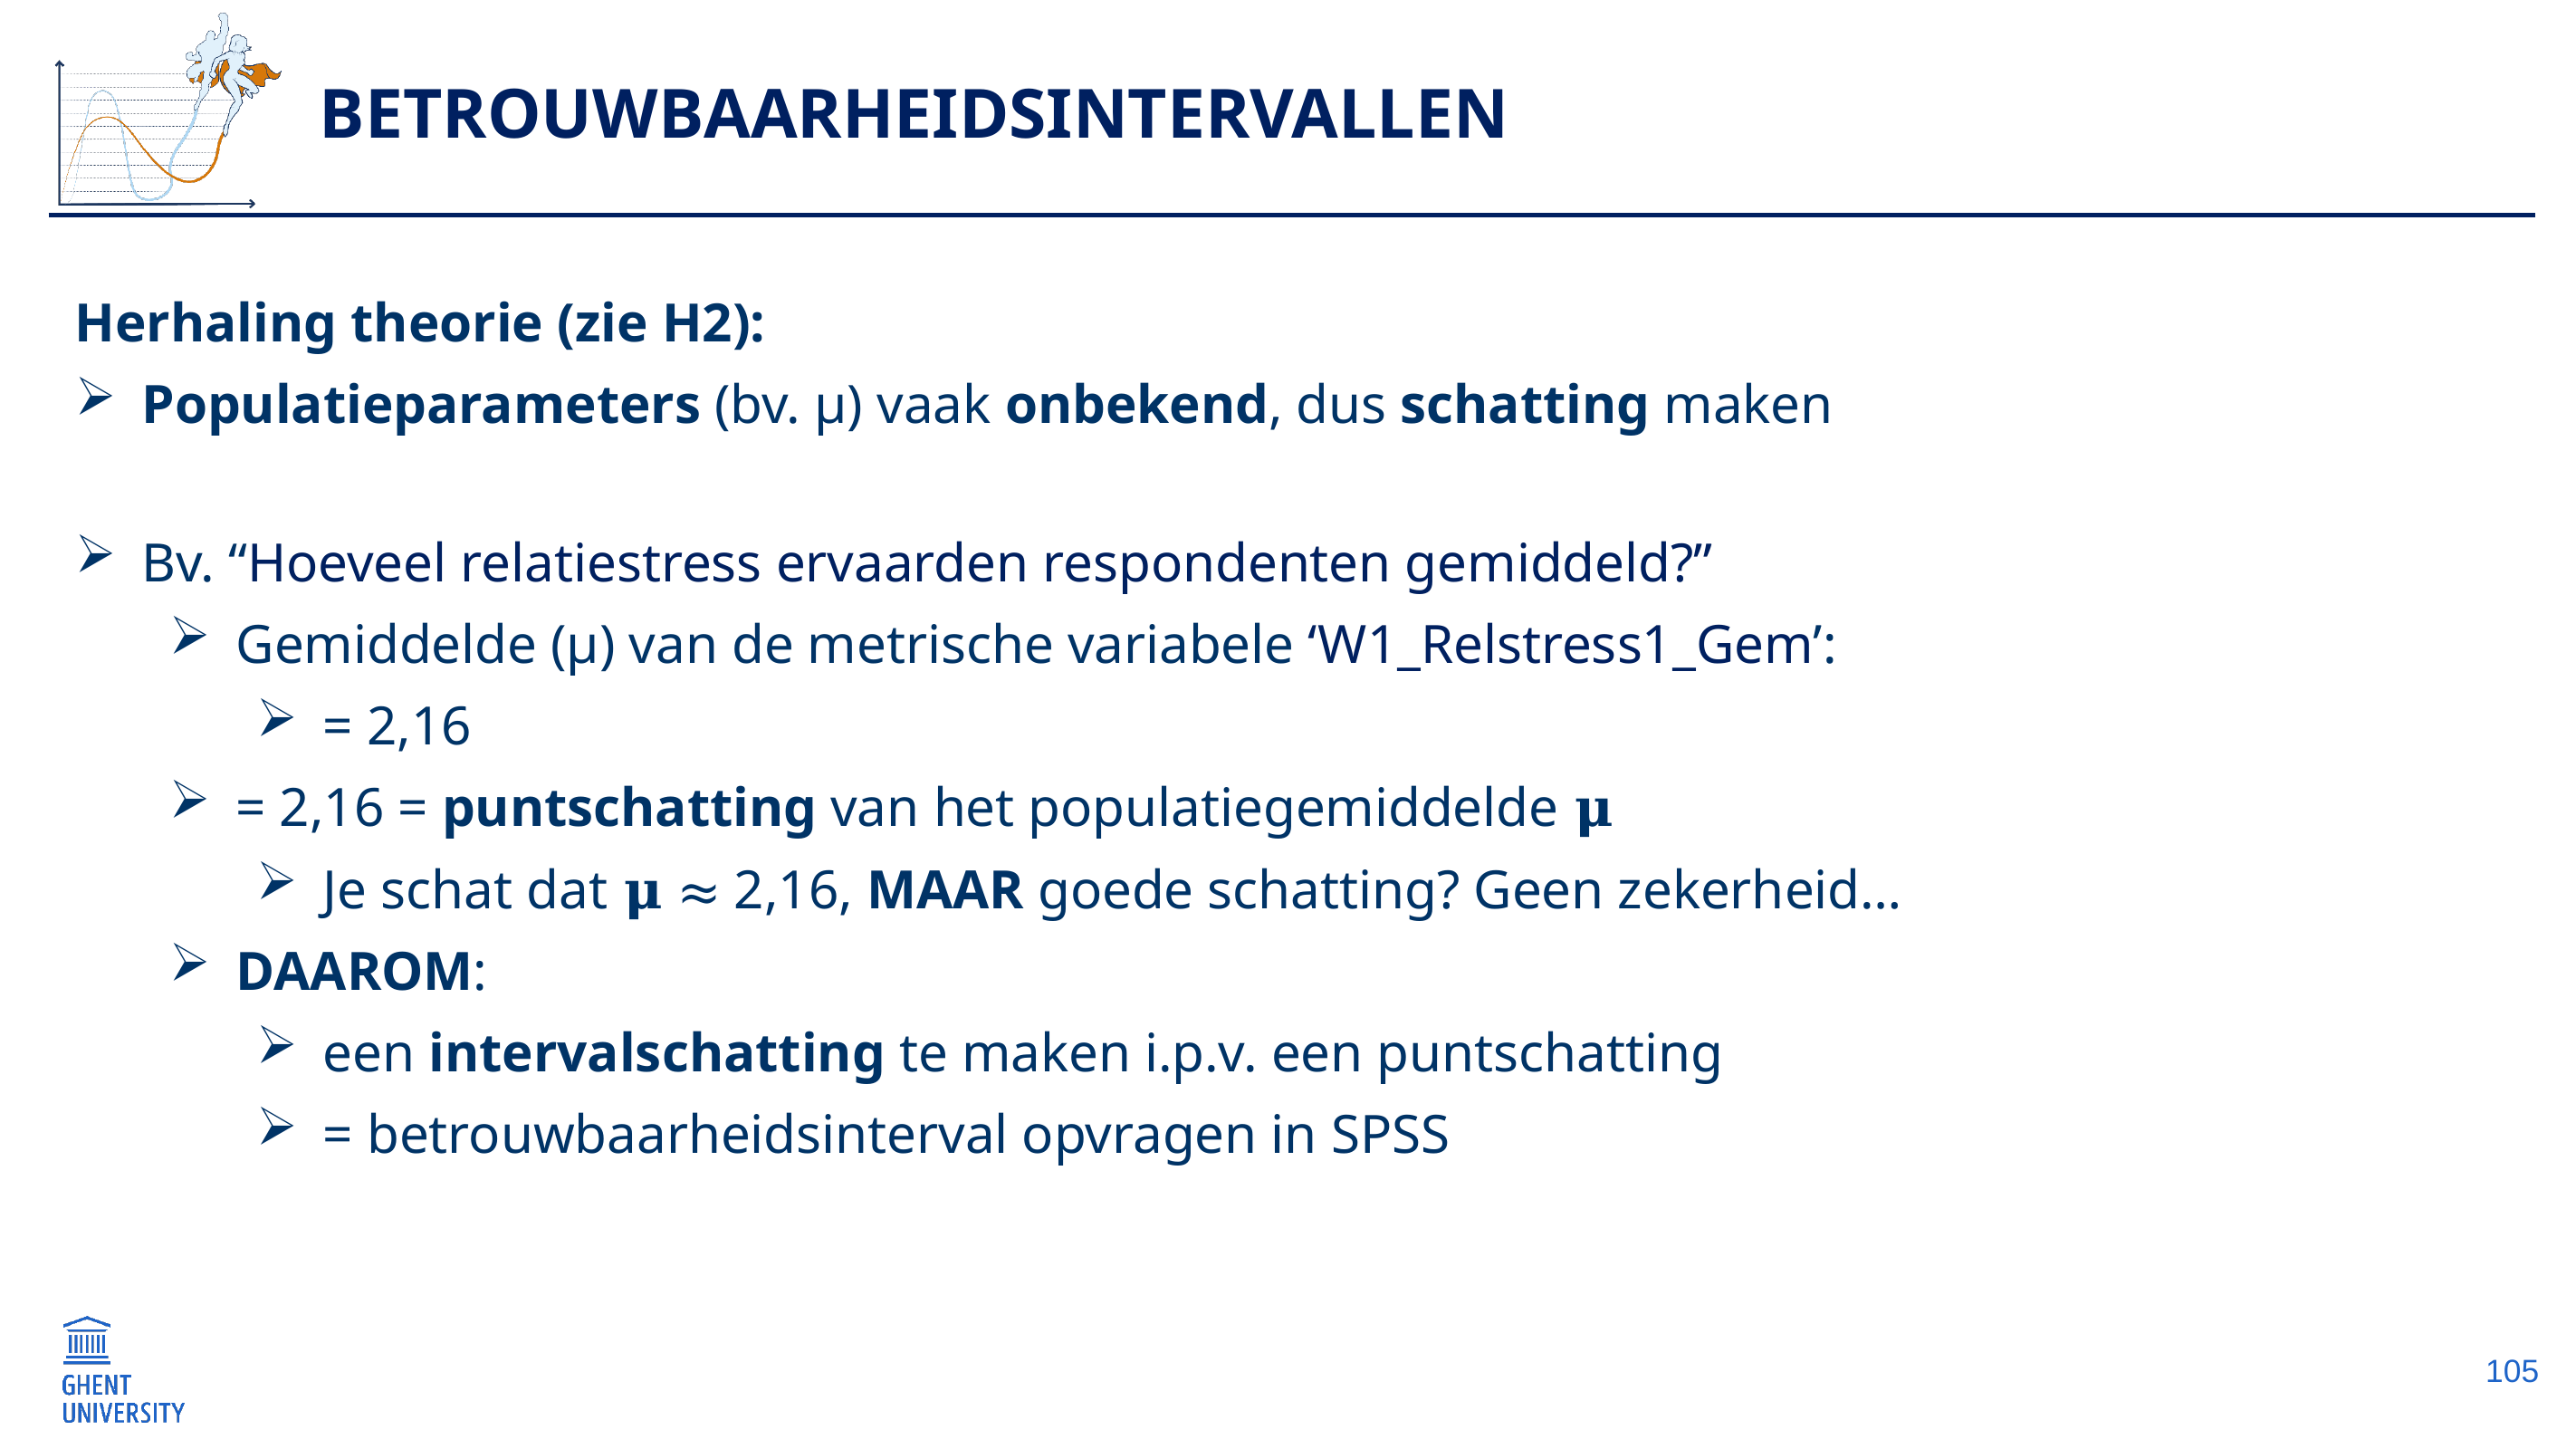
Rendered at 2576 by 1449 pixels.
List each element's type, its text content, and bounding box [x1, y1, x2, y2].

title Betrouwbaarheidsintervallen [305, 18, 2527, 159]
picture [62, 1175, 411, 1449]
slide_number 105 [2415, 1330, 2553, 1408]
picture [5, 0, 306, 318]
